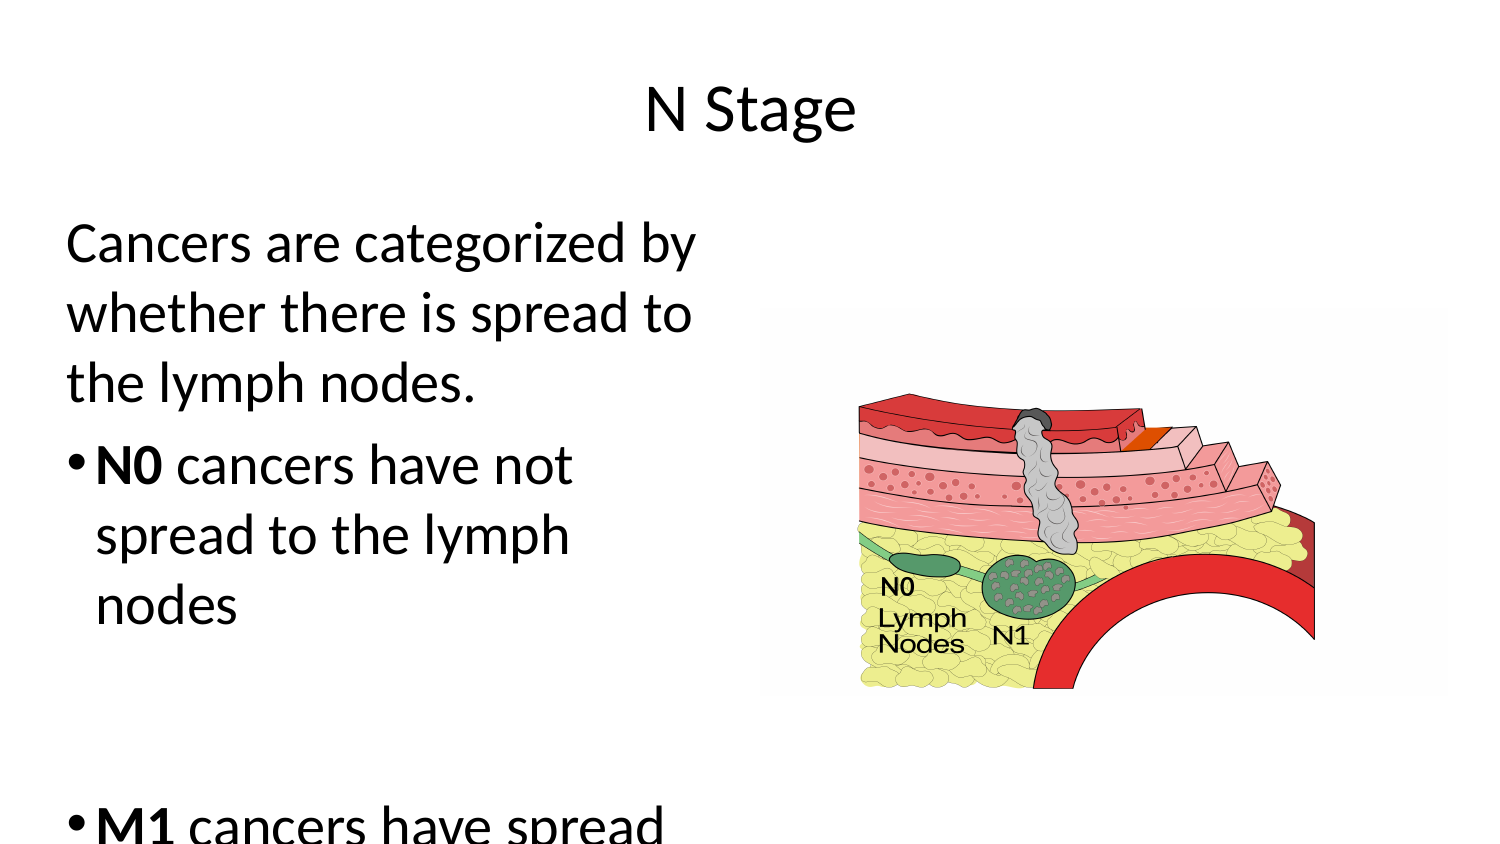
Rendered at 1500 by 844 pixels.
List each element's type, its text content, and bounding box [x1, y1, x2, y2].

list Cancers are categorized by whether there is spread to the lymph nodes. N0 cancers have not spread to the lymph nodes M1 cancers have spread to the lymph nodes. [51, 196, 738, 810]
picture [760, 308, 1449, 696]
title N Stage [51, 33, 1451, 175]
